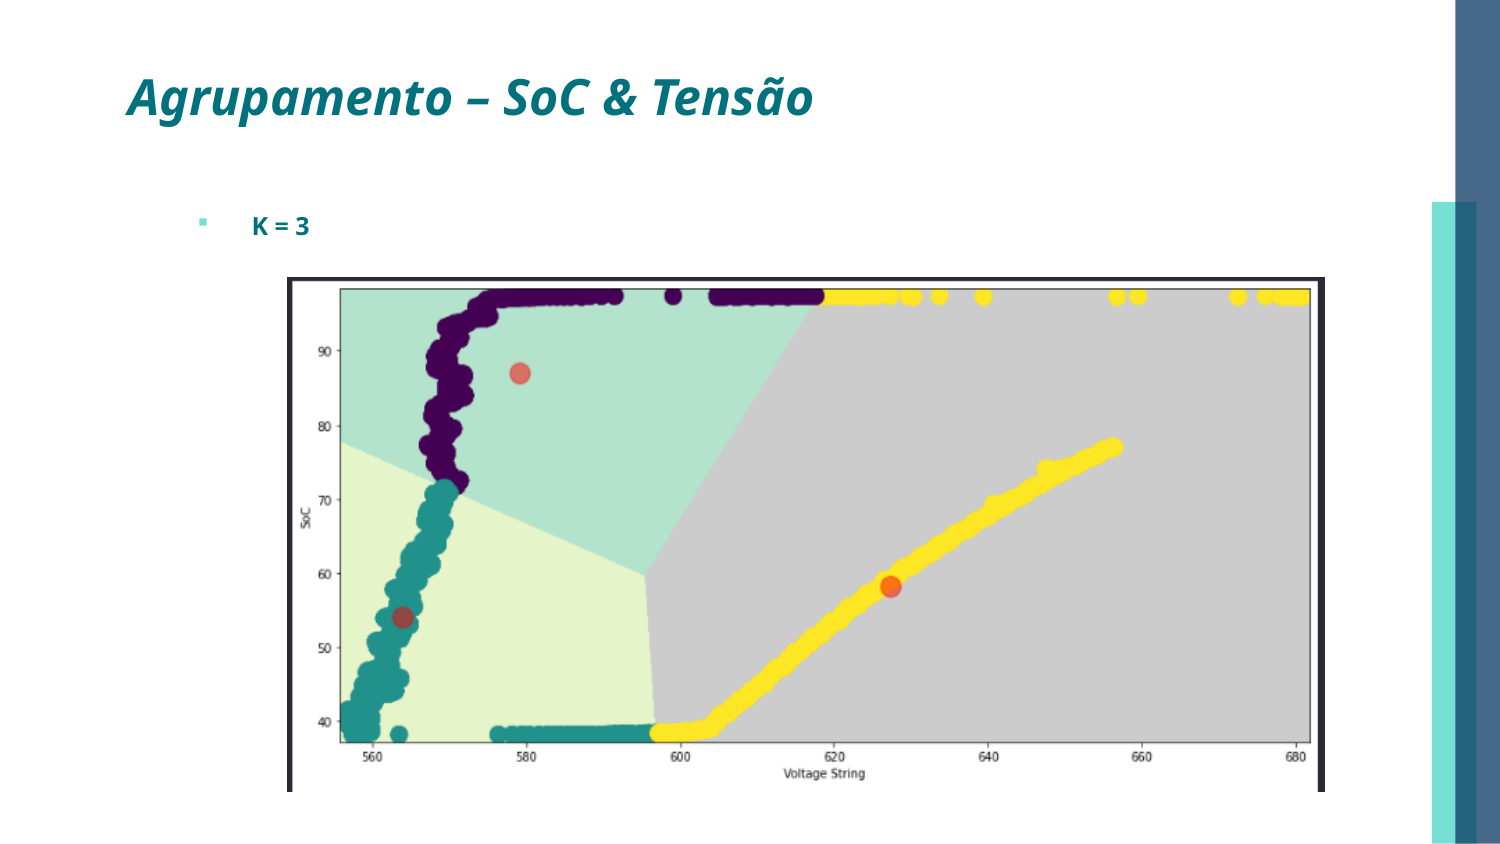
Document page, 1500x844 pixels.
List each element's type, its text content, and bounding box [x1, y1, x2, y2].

text_box K = 3 [161, 158, 1430, 715]
picture [287, 277, 1326, 792]
text_box Agrupamento – SoC & Tensão [128, 65, 1372, 126]
